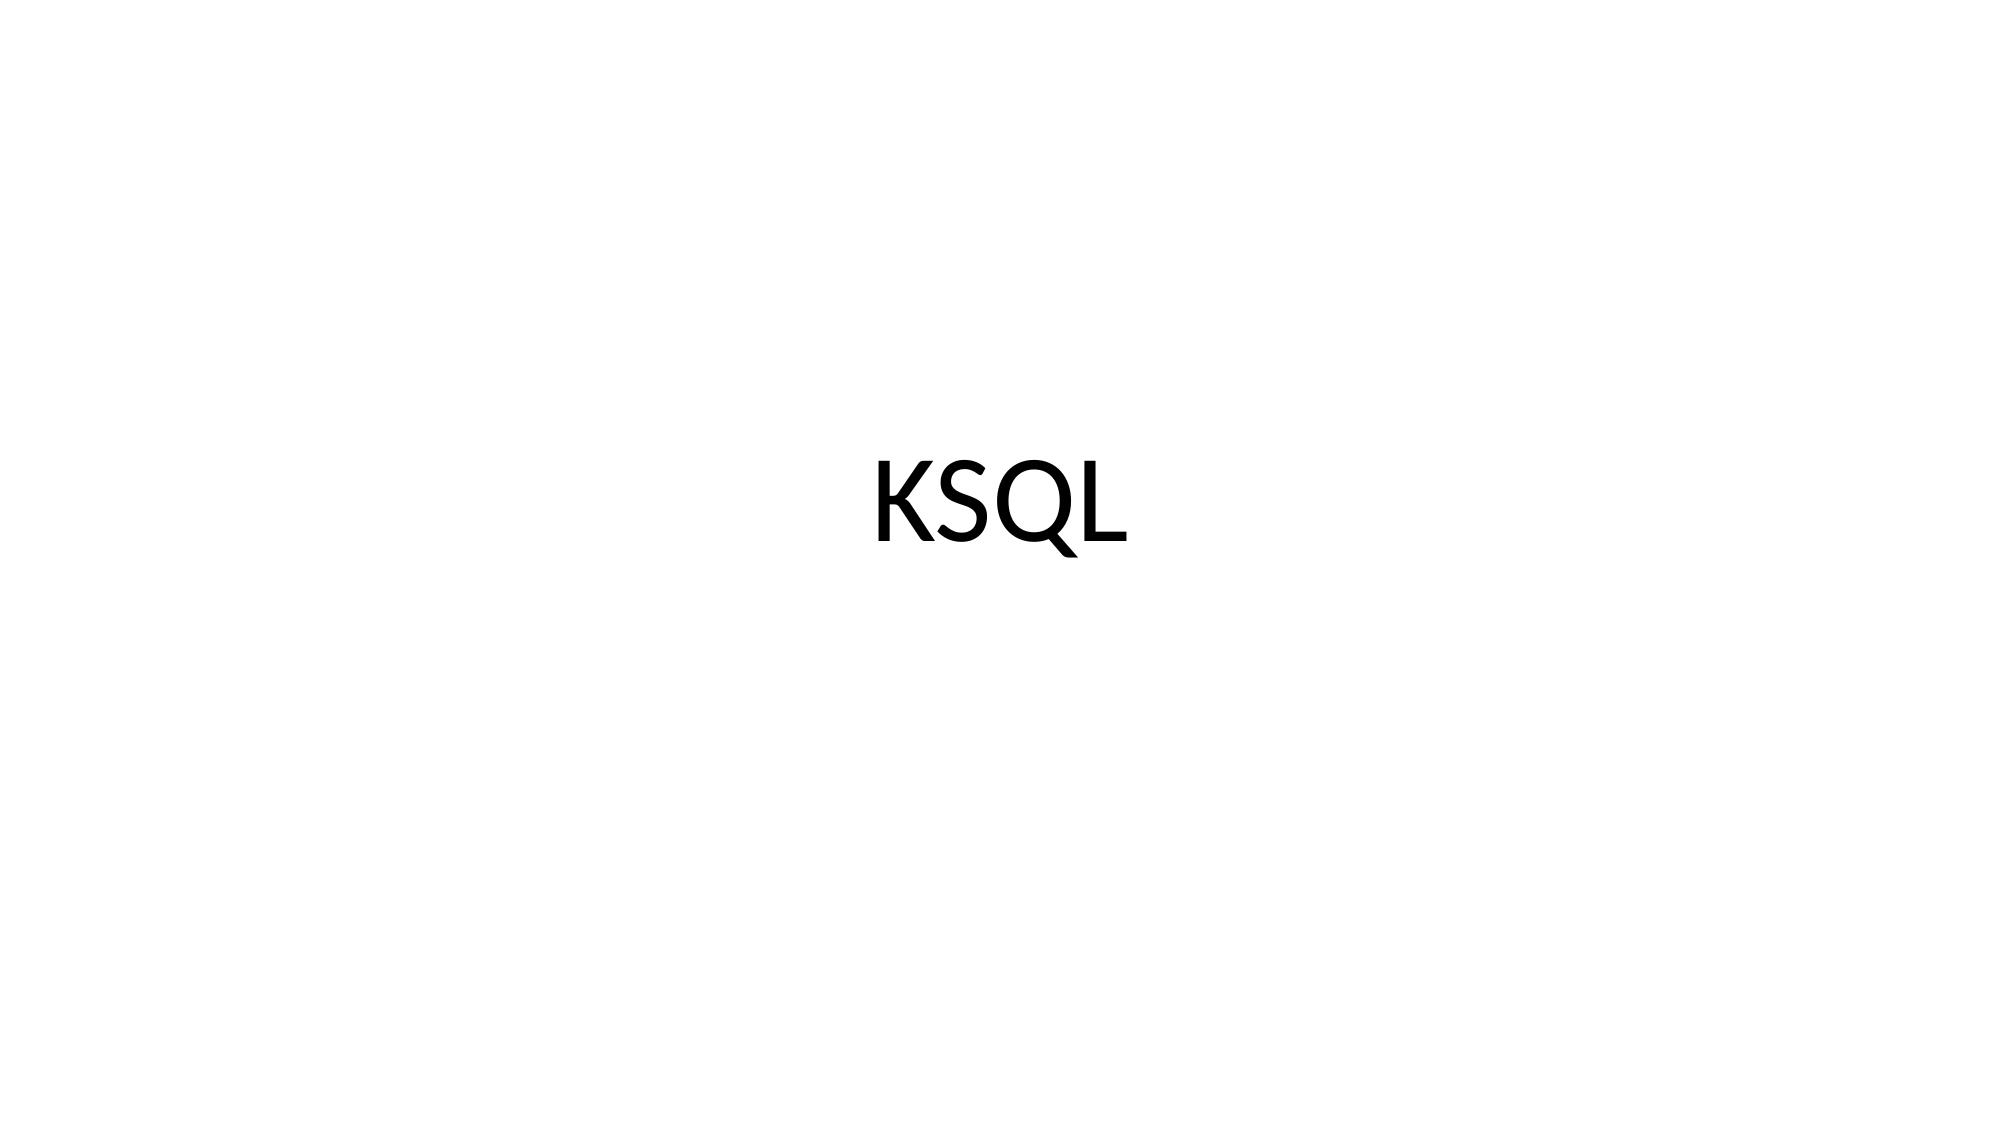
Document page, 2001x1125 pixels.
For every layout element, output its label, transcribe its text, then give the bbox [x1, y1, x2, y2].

title KSQL [249, 184, 1750, 576]
